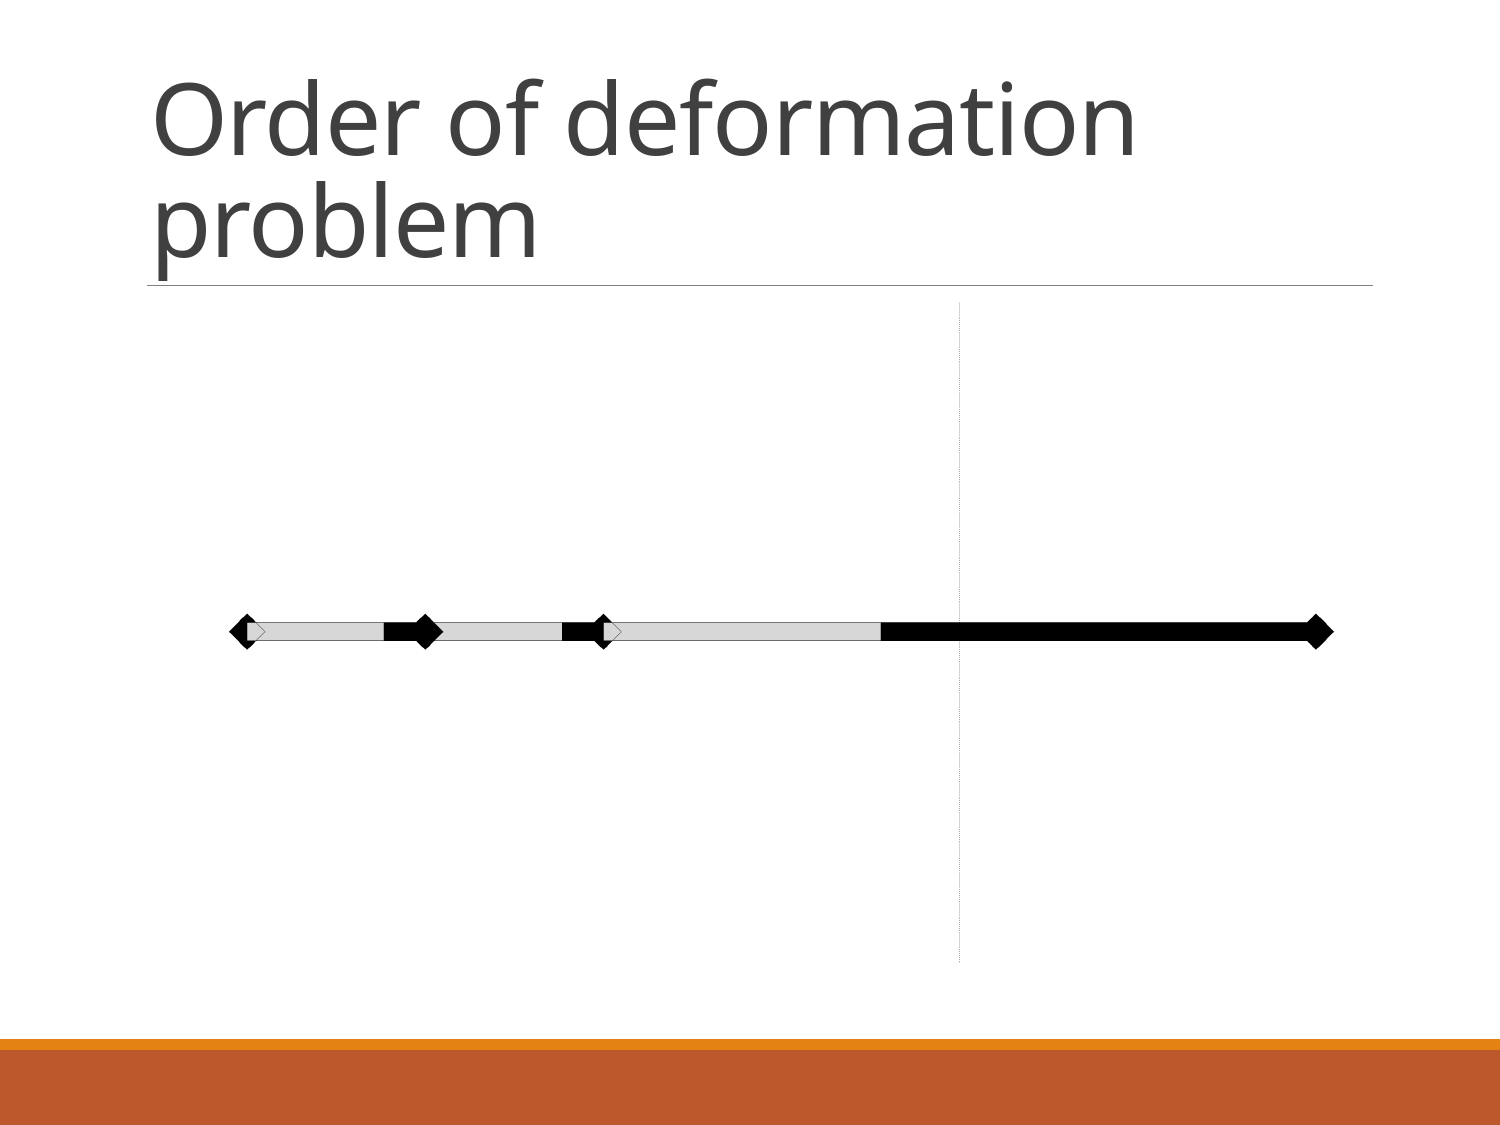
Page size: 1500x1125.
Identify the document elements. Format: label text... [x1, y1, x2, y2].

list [136, 302, 1371, 964]
title Order of deformation problem [135, 47, 1373, 285]
